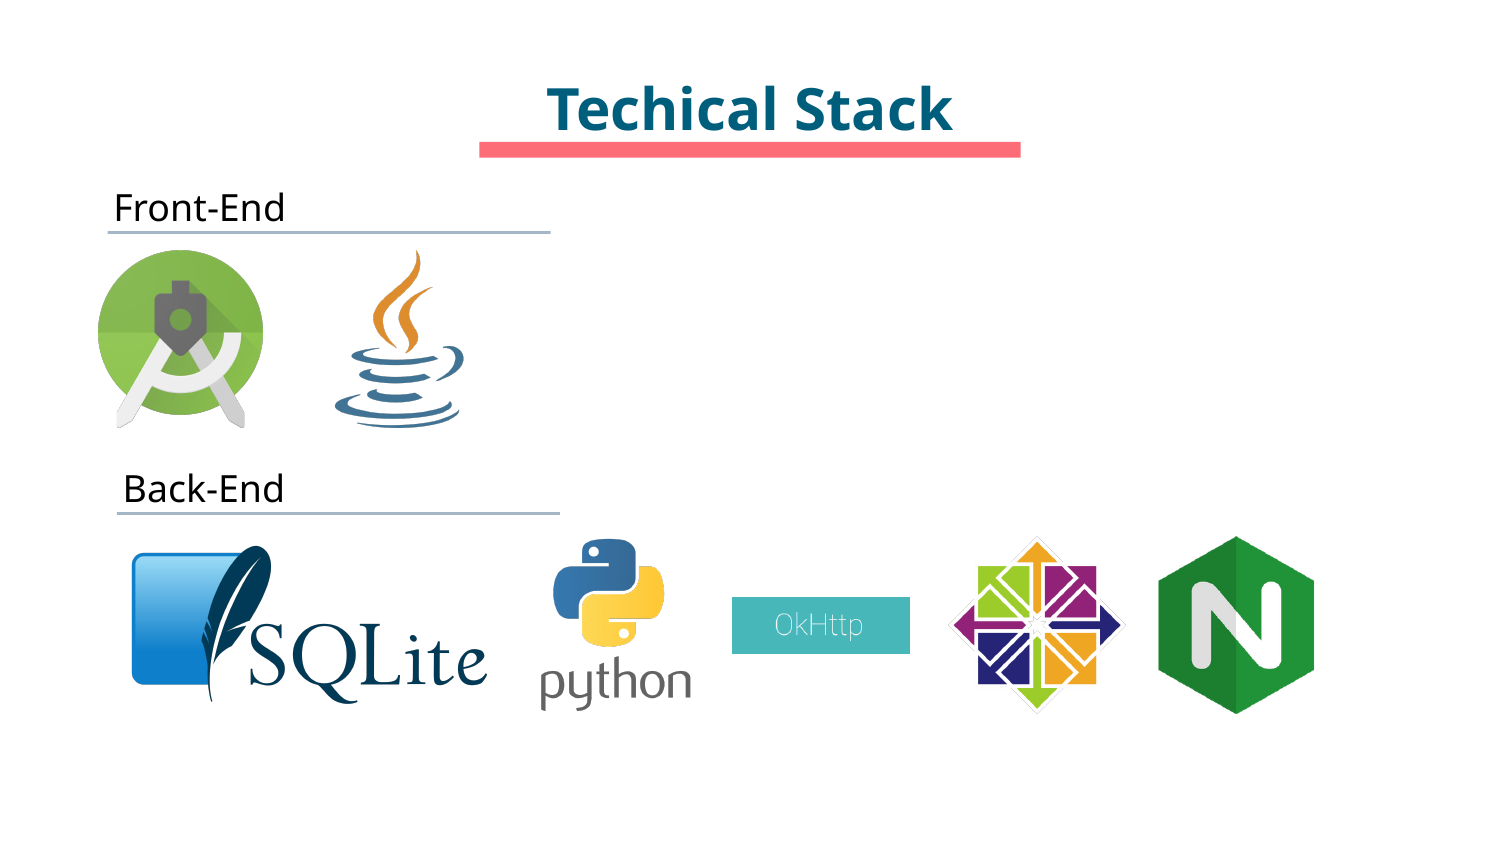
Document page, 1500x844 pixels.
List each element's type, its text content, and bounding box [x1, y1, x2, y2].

text_box [479, 141, 1021, 158]
text_box [98, 226, 561, 339]
picture [122, 536, 497, 714]
title Techical Stack [117, 56, 1383, 151]
picture [732, 536, 910, 714]
picture [1146, 536, 1325, 714]
picture [98, 249, 263, 428]
picture [535, 536, 695, 714]
text_box Back-End [107, 450, 601, 508]
text_box Front-End [98, 169, 591, 227]
picture [947, 536, 1126, 714]
picture [309, 249, 488, 428]
text_box [115, 510, 562, 517]
